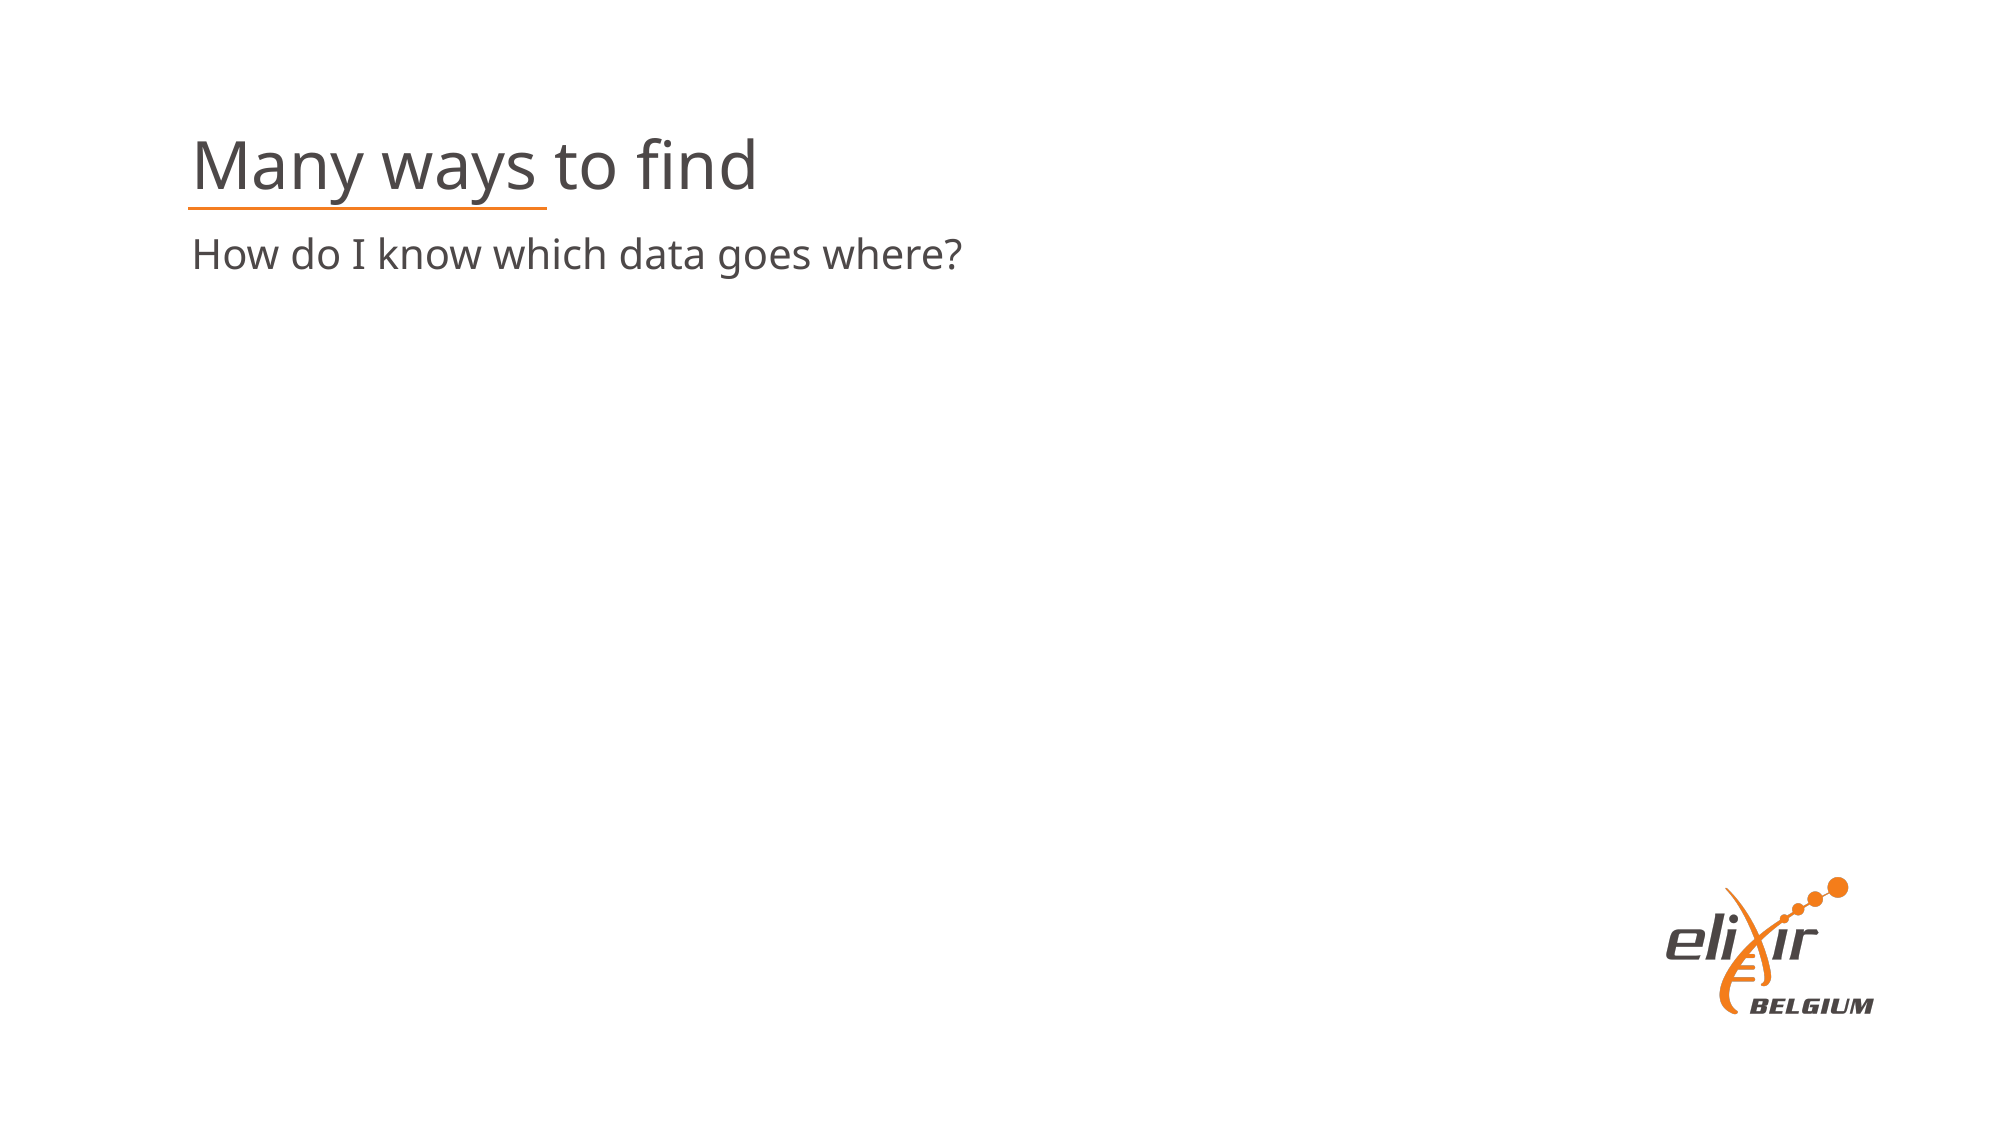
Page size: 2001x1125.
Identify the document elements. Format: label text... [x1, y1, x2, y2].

list How do I know which data goes where? [138, 220, 1945, 322]
picture [1666, 877, 1885, 1037]
list Many ways to find [138, 115, 1945, 217]
